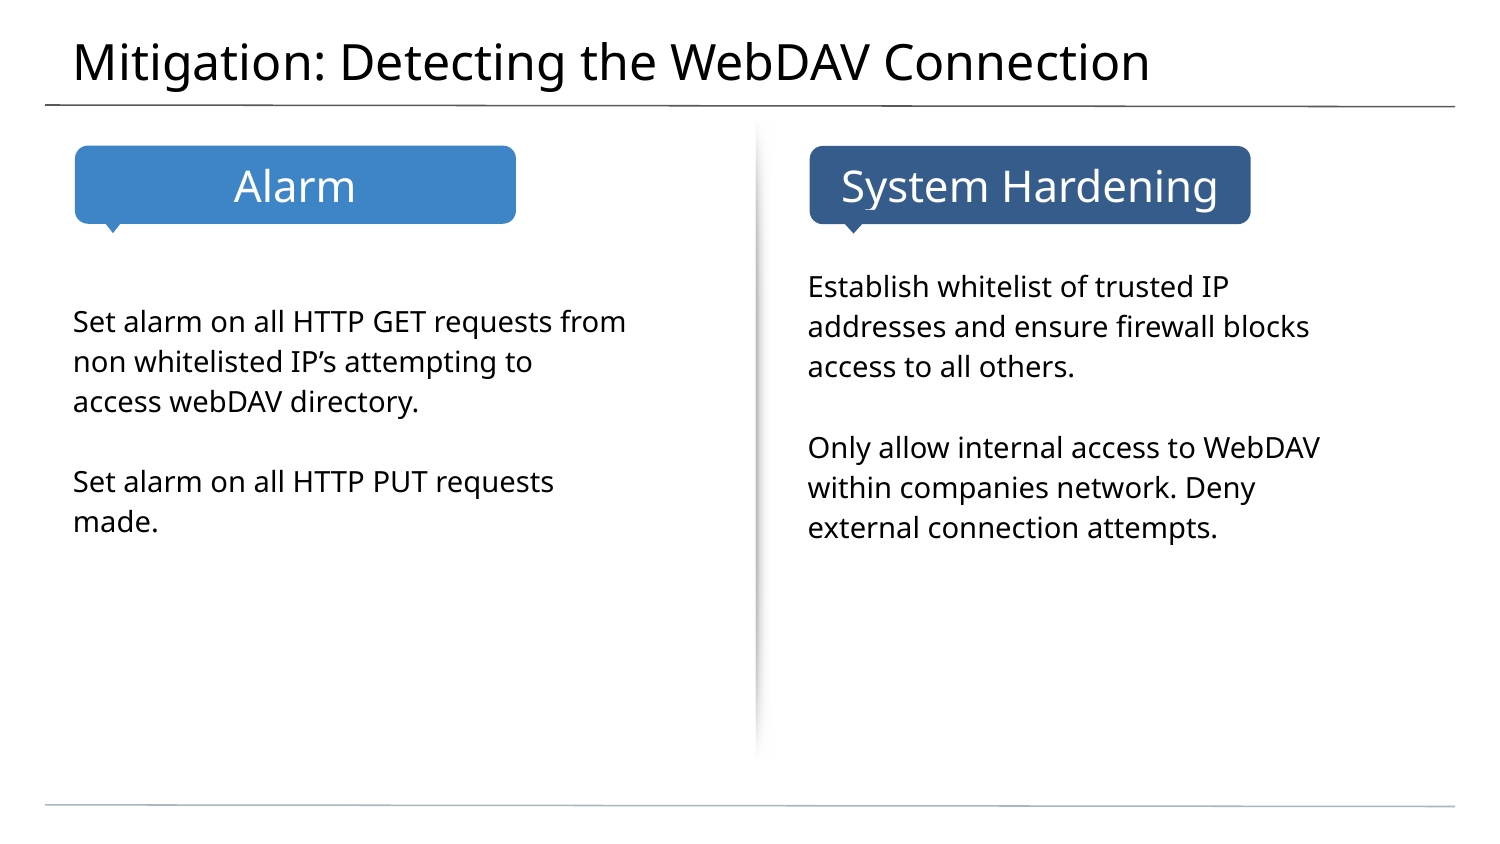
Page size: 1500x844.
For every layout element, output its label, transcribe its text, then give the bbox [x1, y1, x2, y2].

subtitle Establish whitelist of trusted IP addresses and ensure firewall blocks access to all others. Only allow internal access to WebDAV within companies network. Deny external connection attempts. [732, 263, 1438, 805]
title Mitigation: Detecting the WebDAV Connection [0, 0, 1500, 88]
picture [703, 107, 839, 782]
subtitle Set alarm on all HTTP GET requests from non whitelisted IP’s attempting to access webDAV directory. Set alarm on all HTTP PUT requests made. [0, 262, 704, 805]
